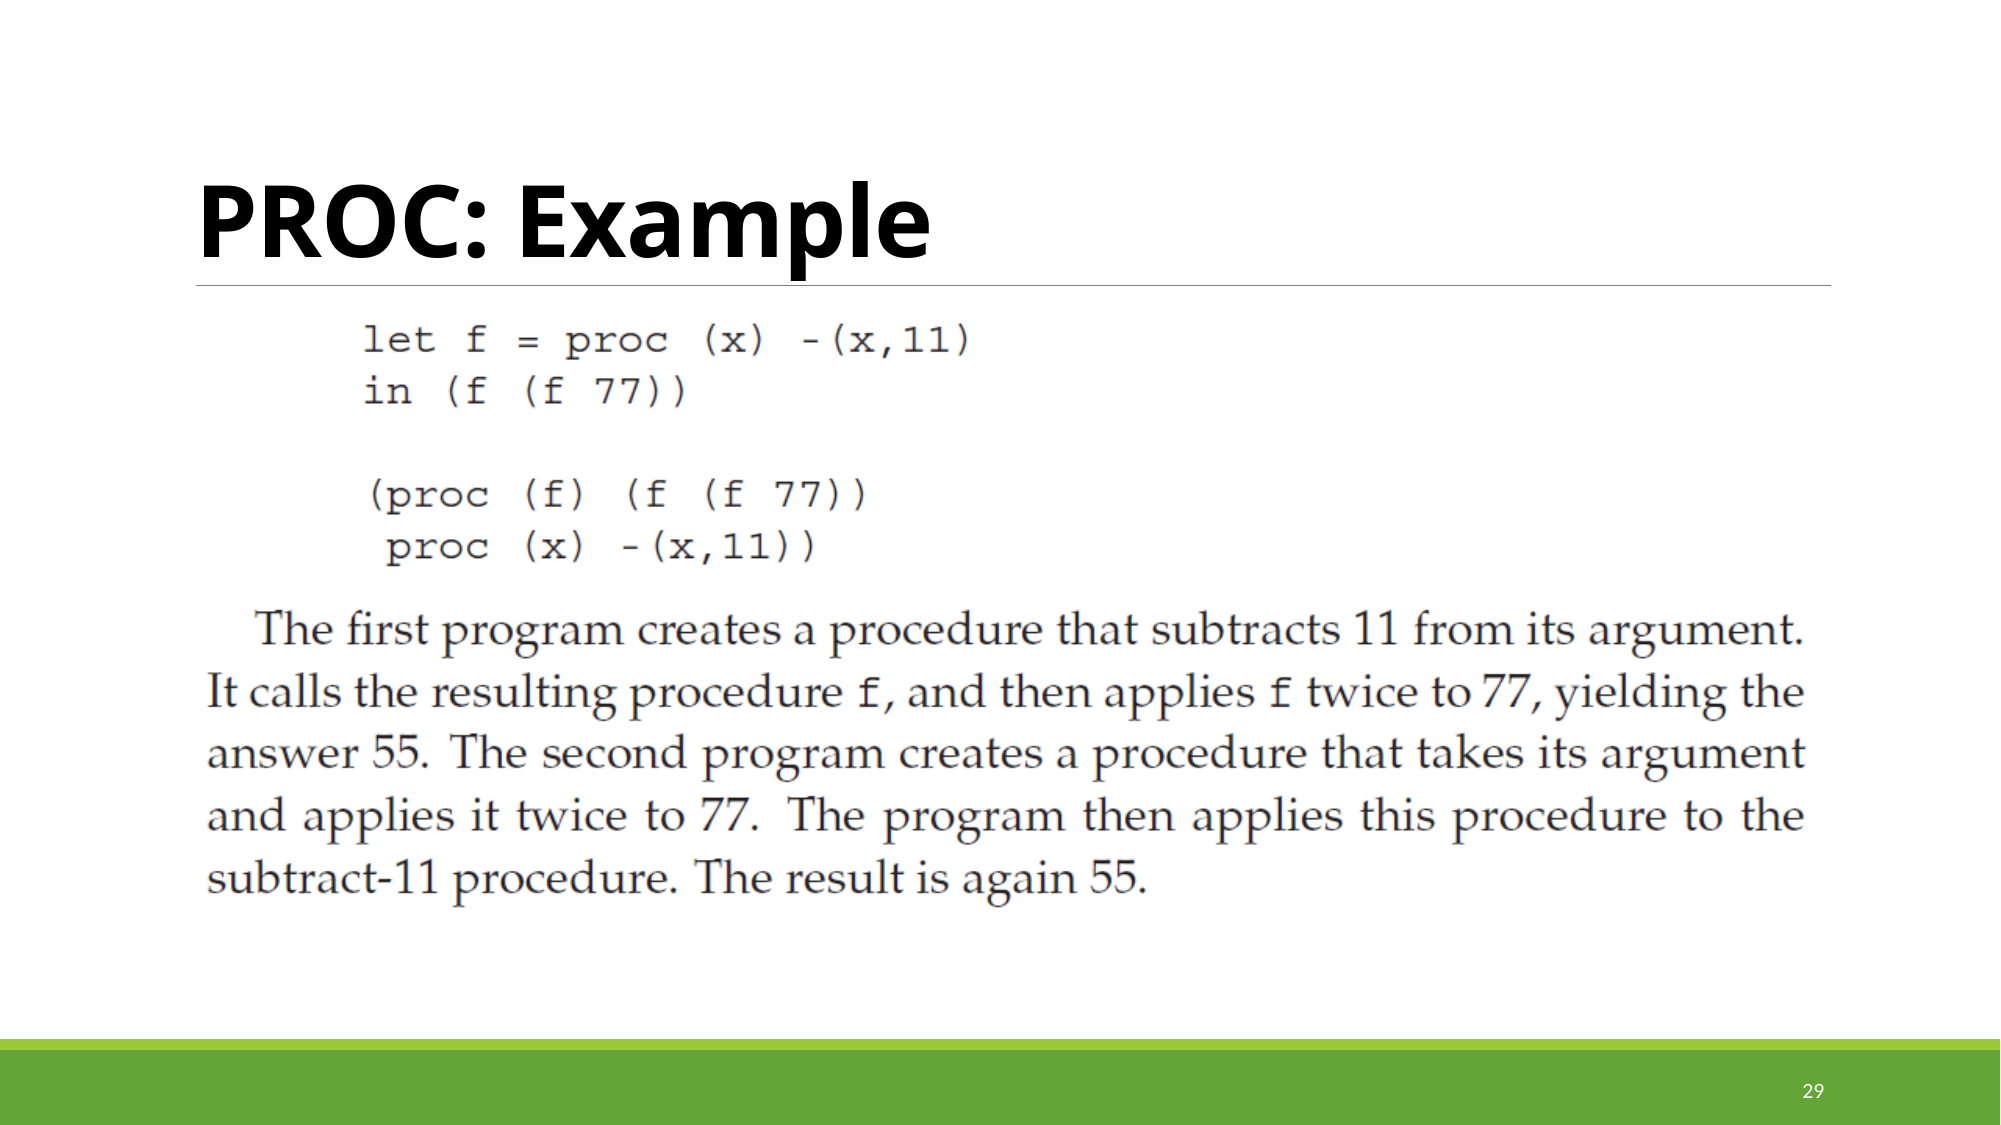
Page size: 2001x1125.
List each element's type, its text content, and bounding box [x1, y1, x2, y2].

title PROC: Example [180, 47, 1830, 285]
slide_number 29 [1624, 1059, 1840, 1120]
picture [179, 302, 1823, 910]
